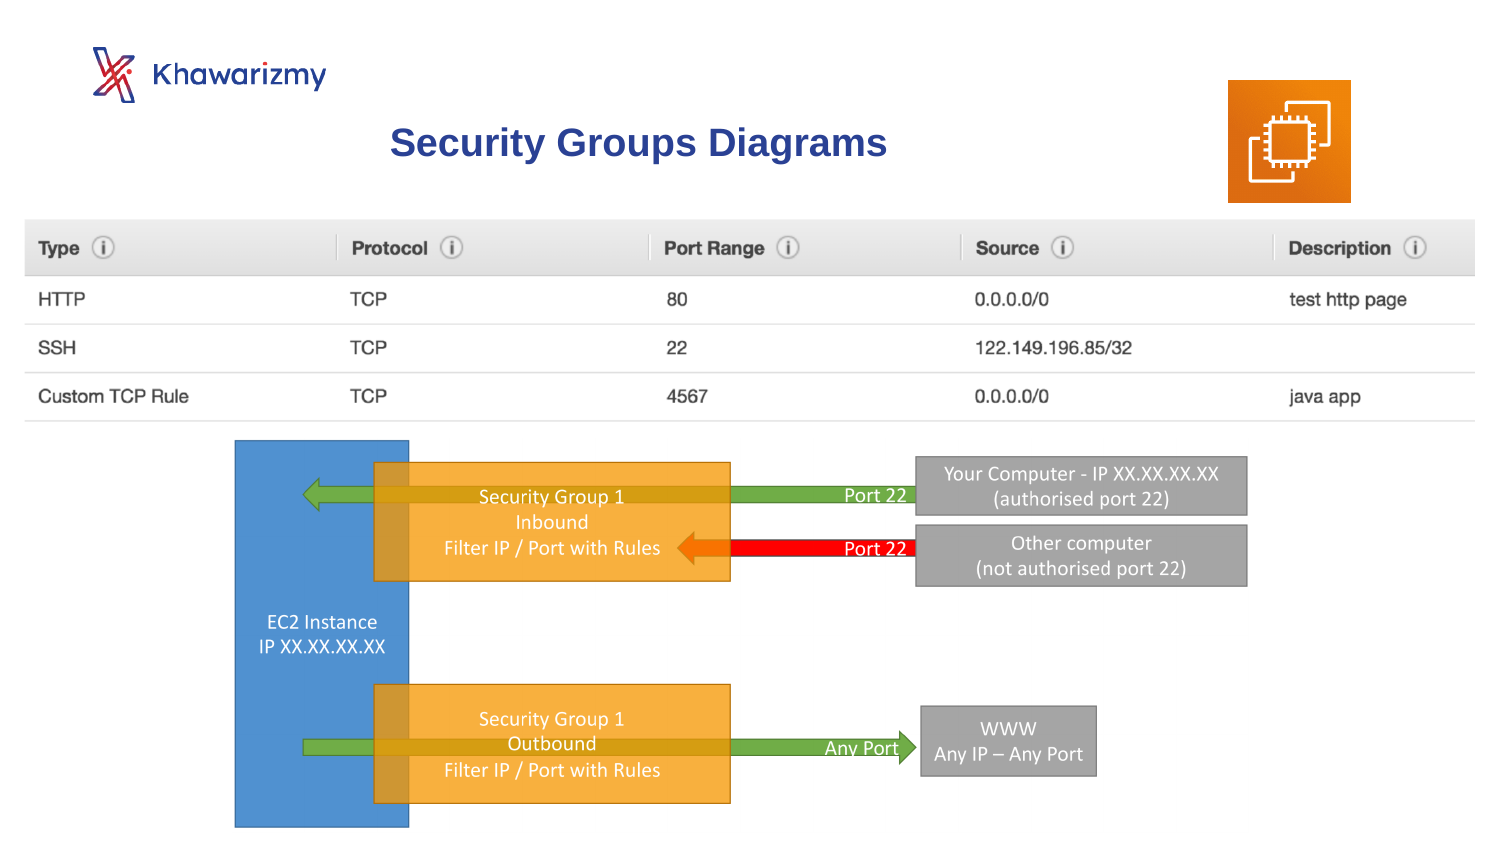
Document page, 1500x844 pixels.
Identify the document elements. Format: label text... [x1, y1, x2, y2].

picture [24, 219, 1476, 423]
picture [232, 438, 1249, 833]
picture [1227, 80, 1351, 203]
picture [93, 47, 326, 103]
text_box Security Groups Diagrams [374, 102, 1159, 180]
